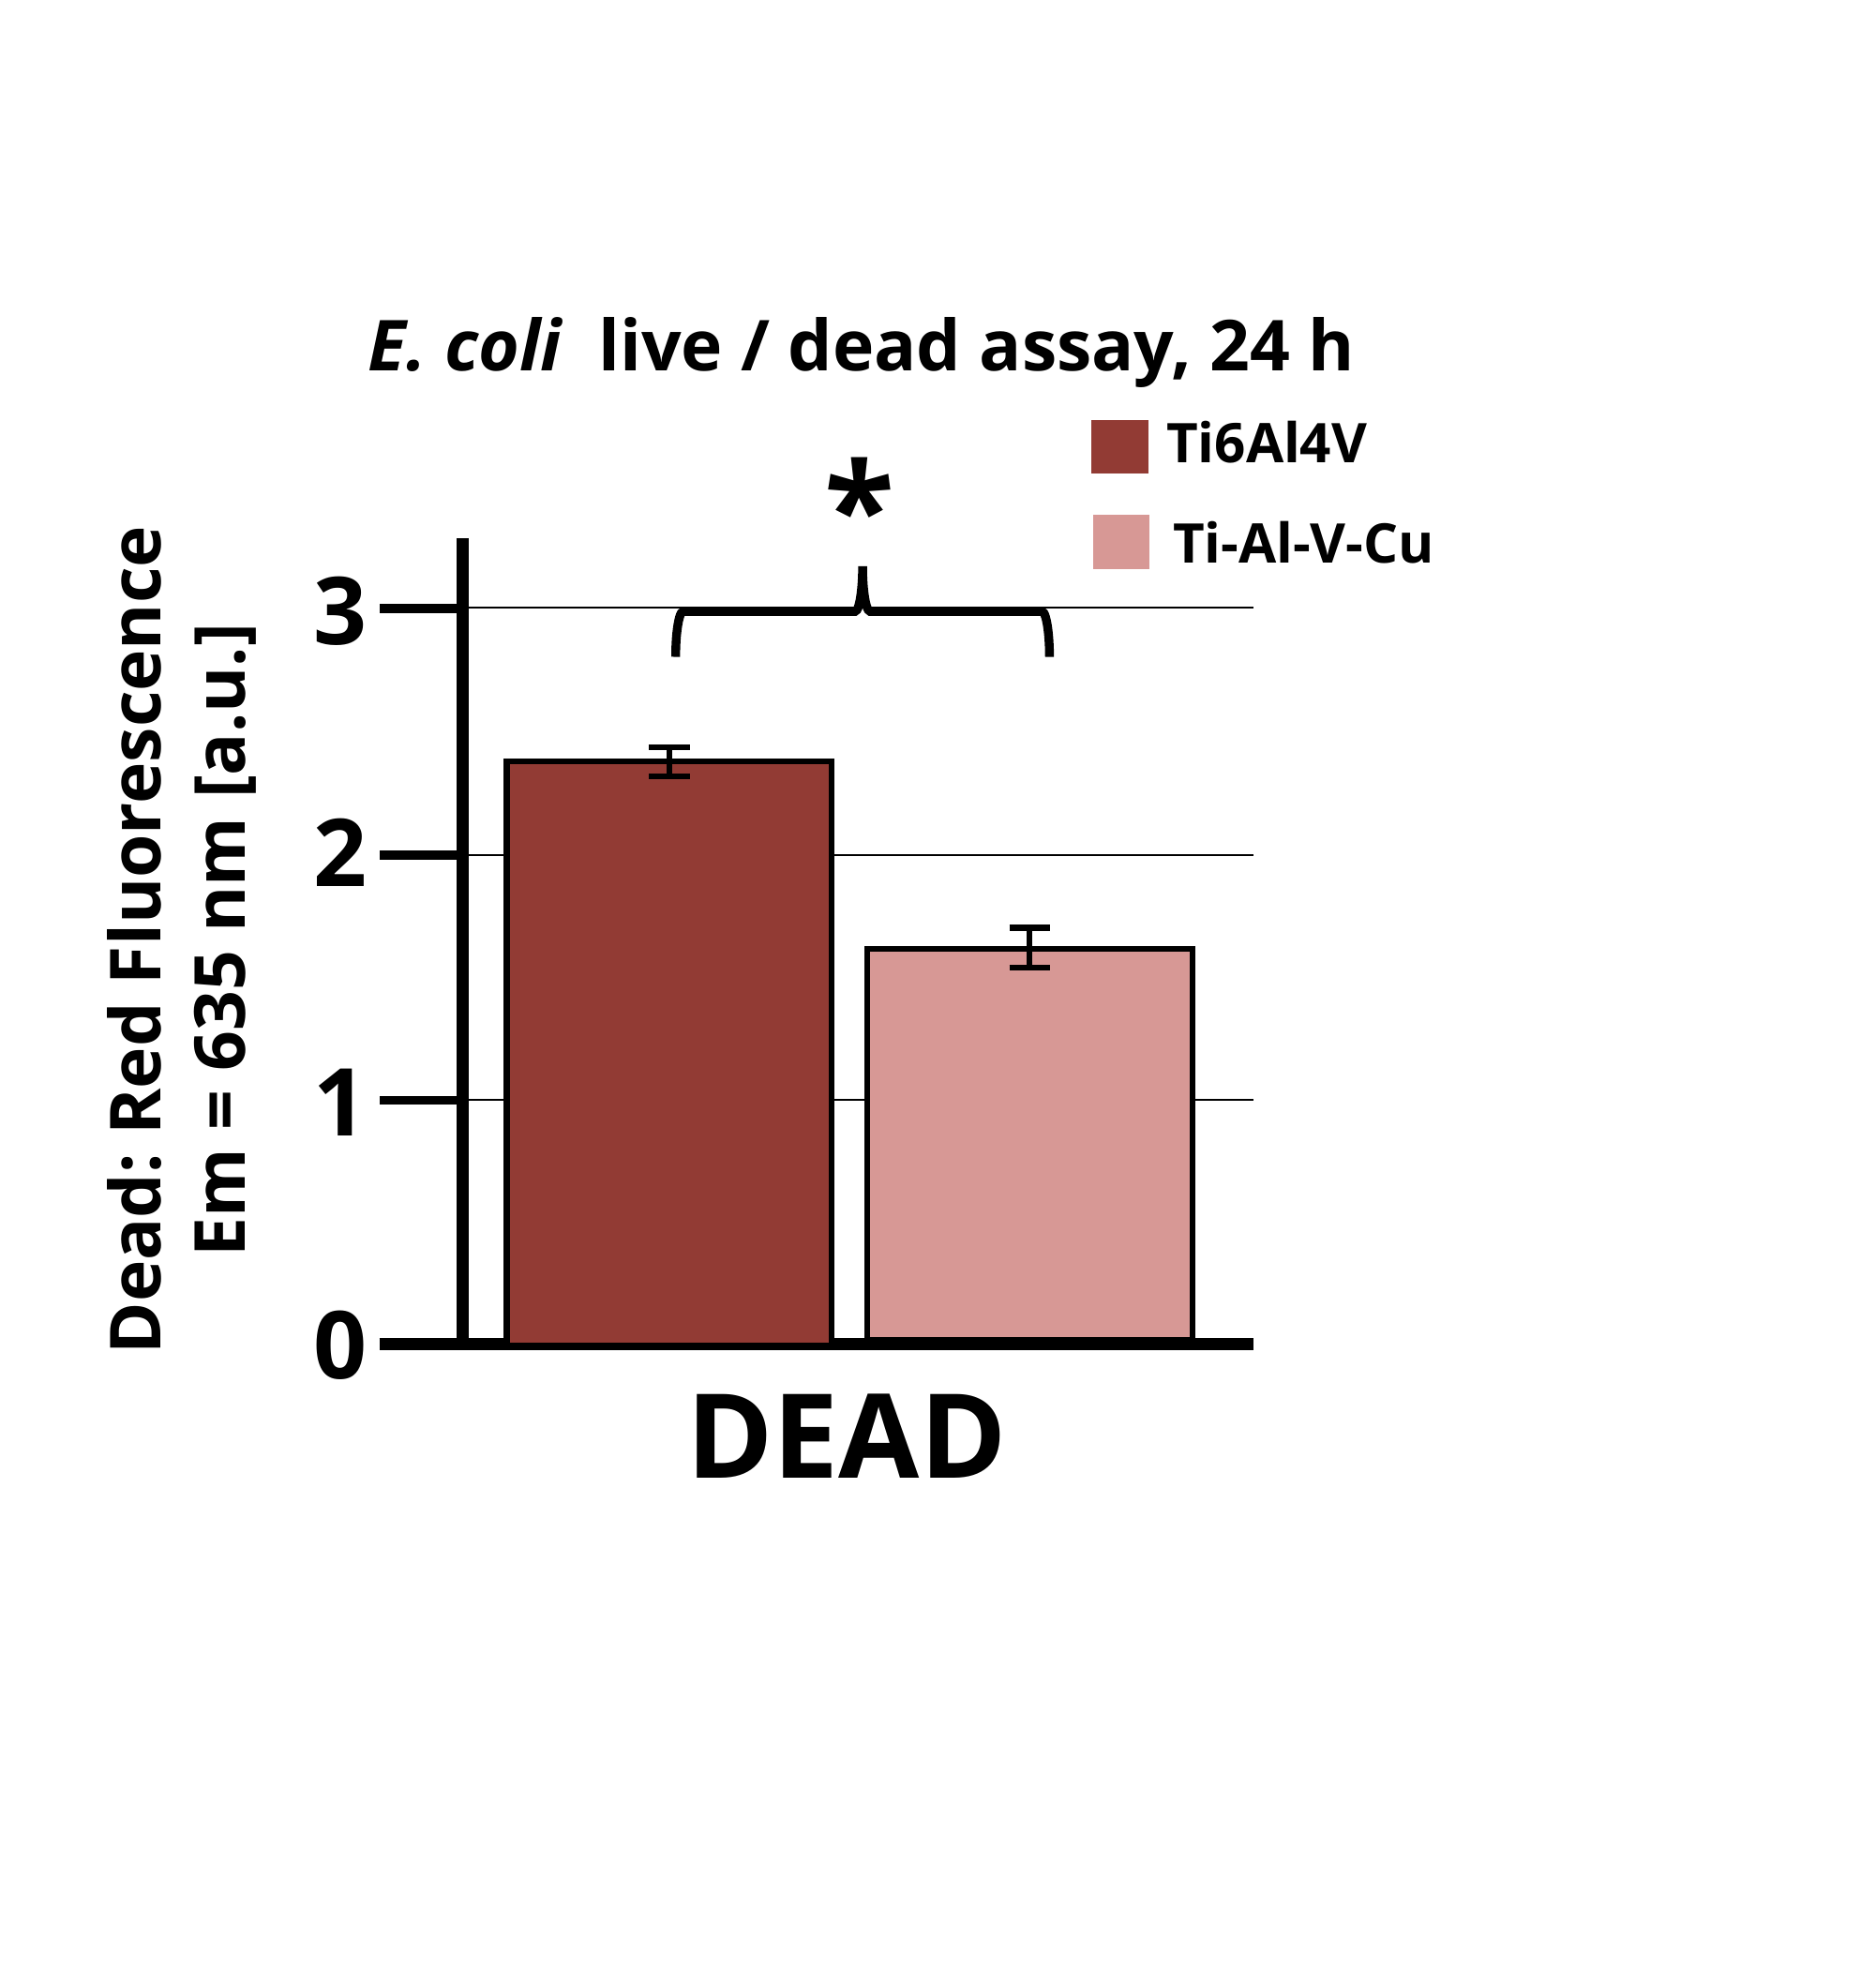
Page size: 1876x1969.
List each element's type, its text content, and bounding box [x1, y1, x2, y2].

text_box DEAD [663, 1354, 1030, 1509]
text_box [506, 746, 833, 1346]
text_box 1 [299, 1034, 376, 1162]
text_box [1091, 420, 1137, 473]
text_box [866, 927, 1193, 1341]
text_box 2 [299, 785, 376, 912]
text_box [857, 589, 868, 607]
text_box * [799, 419, 909, 589]
text_box E. coli live / dead assay, 24 h [354, 293, 1388, 392]
text_box [675, 609, 1050, 657]
text_box 0 [299, 1278, 376, 1405]
text_box Ti-Al-V-Cu [1152, 501, 1448, 581]
text_box [1093, 515, 1149, 569]
text_box 3 [299, 543, 376, 670]
text_box Dead: Red Fluorescence Em = 635 nm [a.u.] [83, 512, 266, 1369]
text_box Ti6Al4V [1137, 400, 1381, 481]
